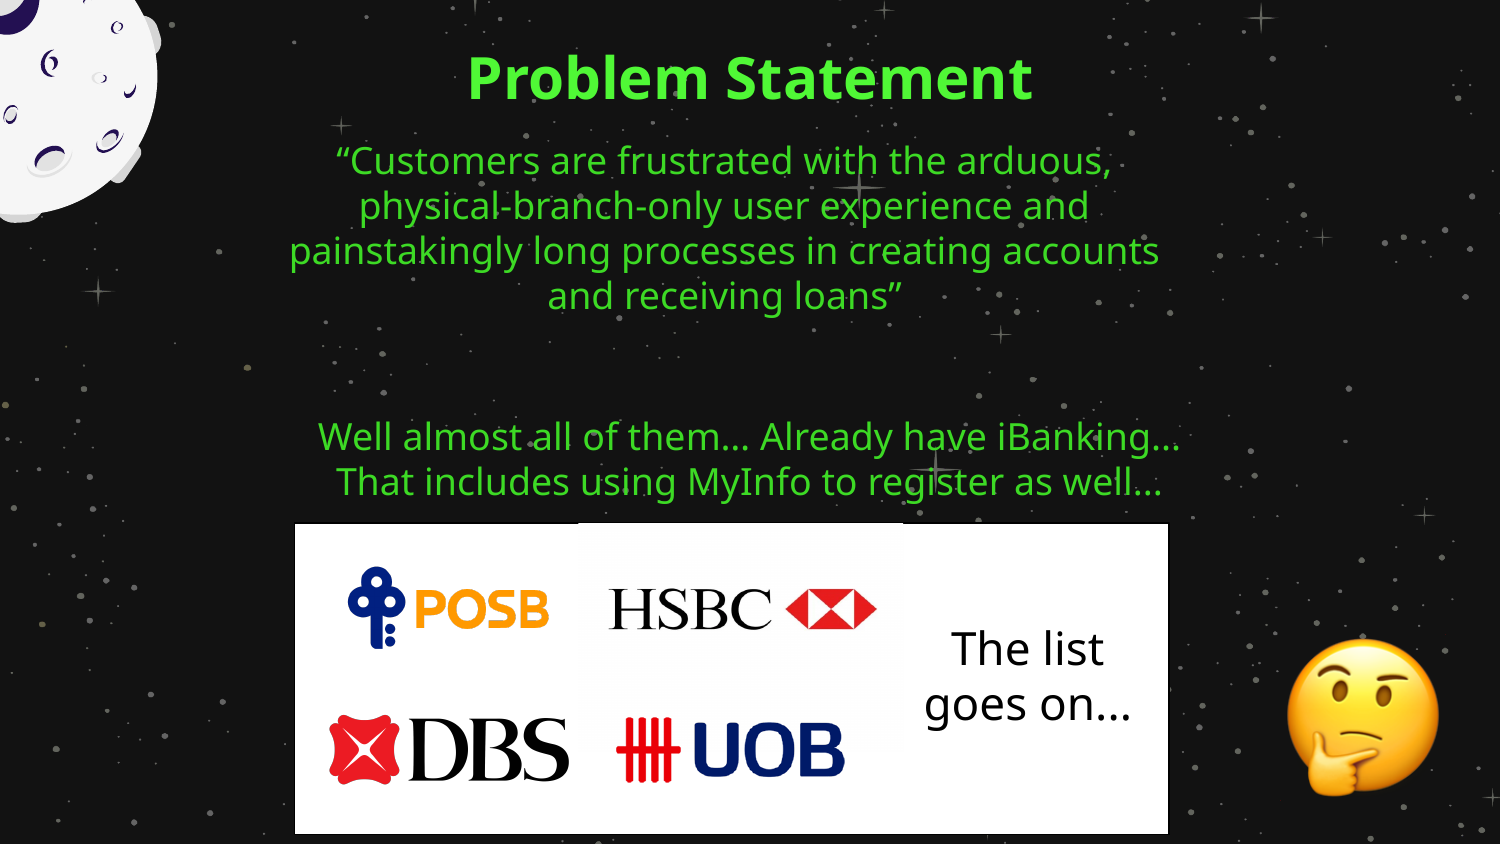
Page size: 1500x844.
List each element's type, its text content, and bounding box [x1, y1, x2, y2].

title Problem Statement [370, 26, 1130, 122]
picture [0, 0, 1500, 844]
subtitle The list goes on... [914, 698, 1165, 745]
subtitle Well almost all of them… Already have iBanking... That includes using MyInfo to register as well... [258, 419, 1242, 518]
text_box [294, 523, 545, 835]
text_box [0, 0, 167, 219]
text_box [904, 523, 1169, 835]
subtitle “Customers are frustrated with the arduous, physical-branch-only user experience and painstakingly long processes in creating accounts and receiving loans” [250, 122, 1199, 269]
